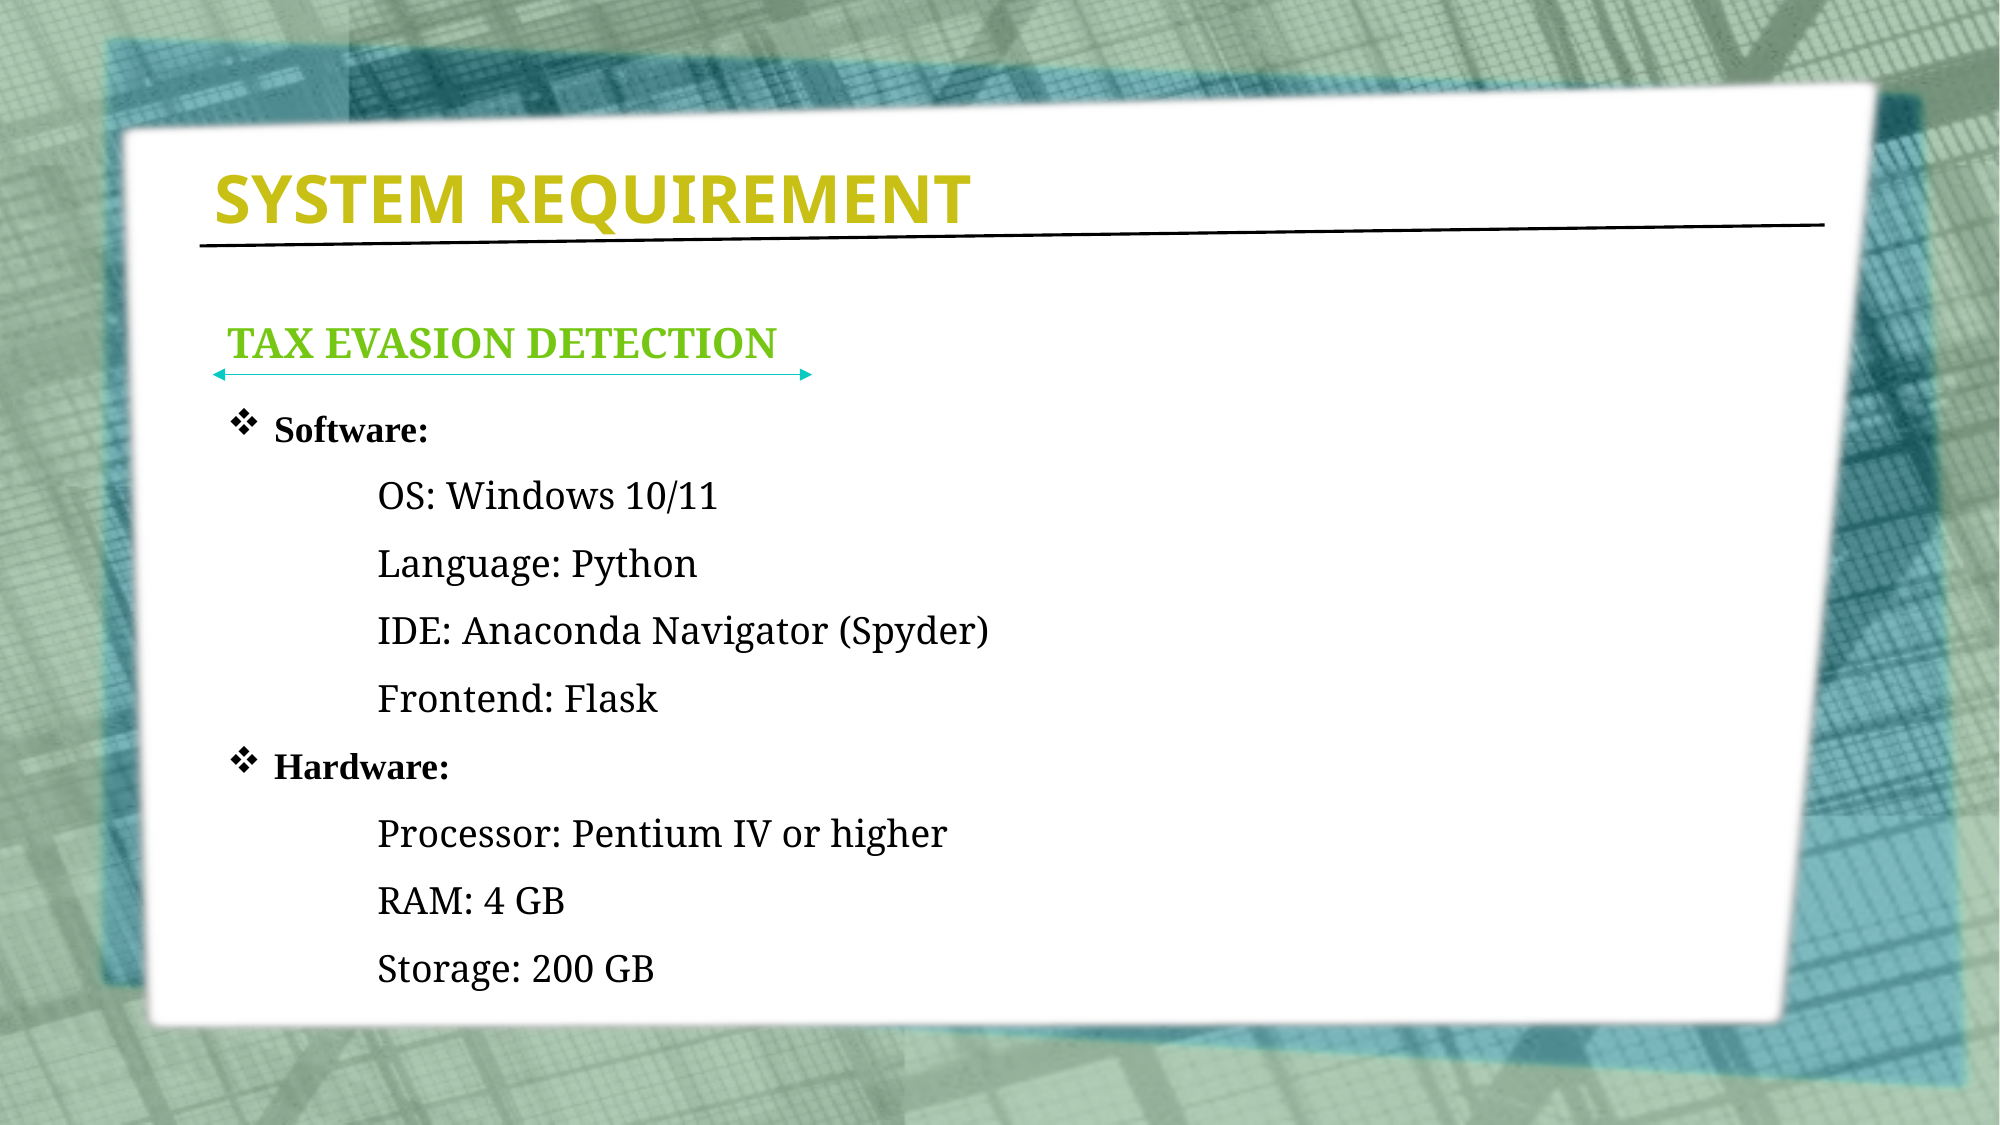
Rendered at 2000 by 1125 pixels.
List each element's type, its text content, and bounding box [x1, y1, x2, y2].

text_box TAX EVASION DETECTION [212, 309, 1013, 374]
text_box Software: OS: Windows 10/11 Language: Python IDE: Anaconda Navigator (Spyder) Frontend: Flask Hardware: Processor: Pentium IV or higher RAM: 4 GB Storage: 200 GB [212, 374, 1713, 997]
text_box SYSTEM REQUIREMENT [199, 149, 1624, 224]
picture [0, 0, 2000, 1125]
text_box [199, 224, 1825, 246]
